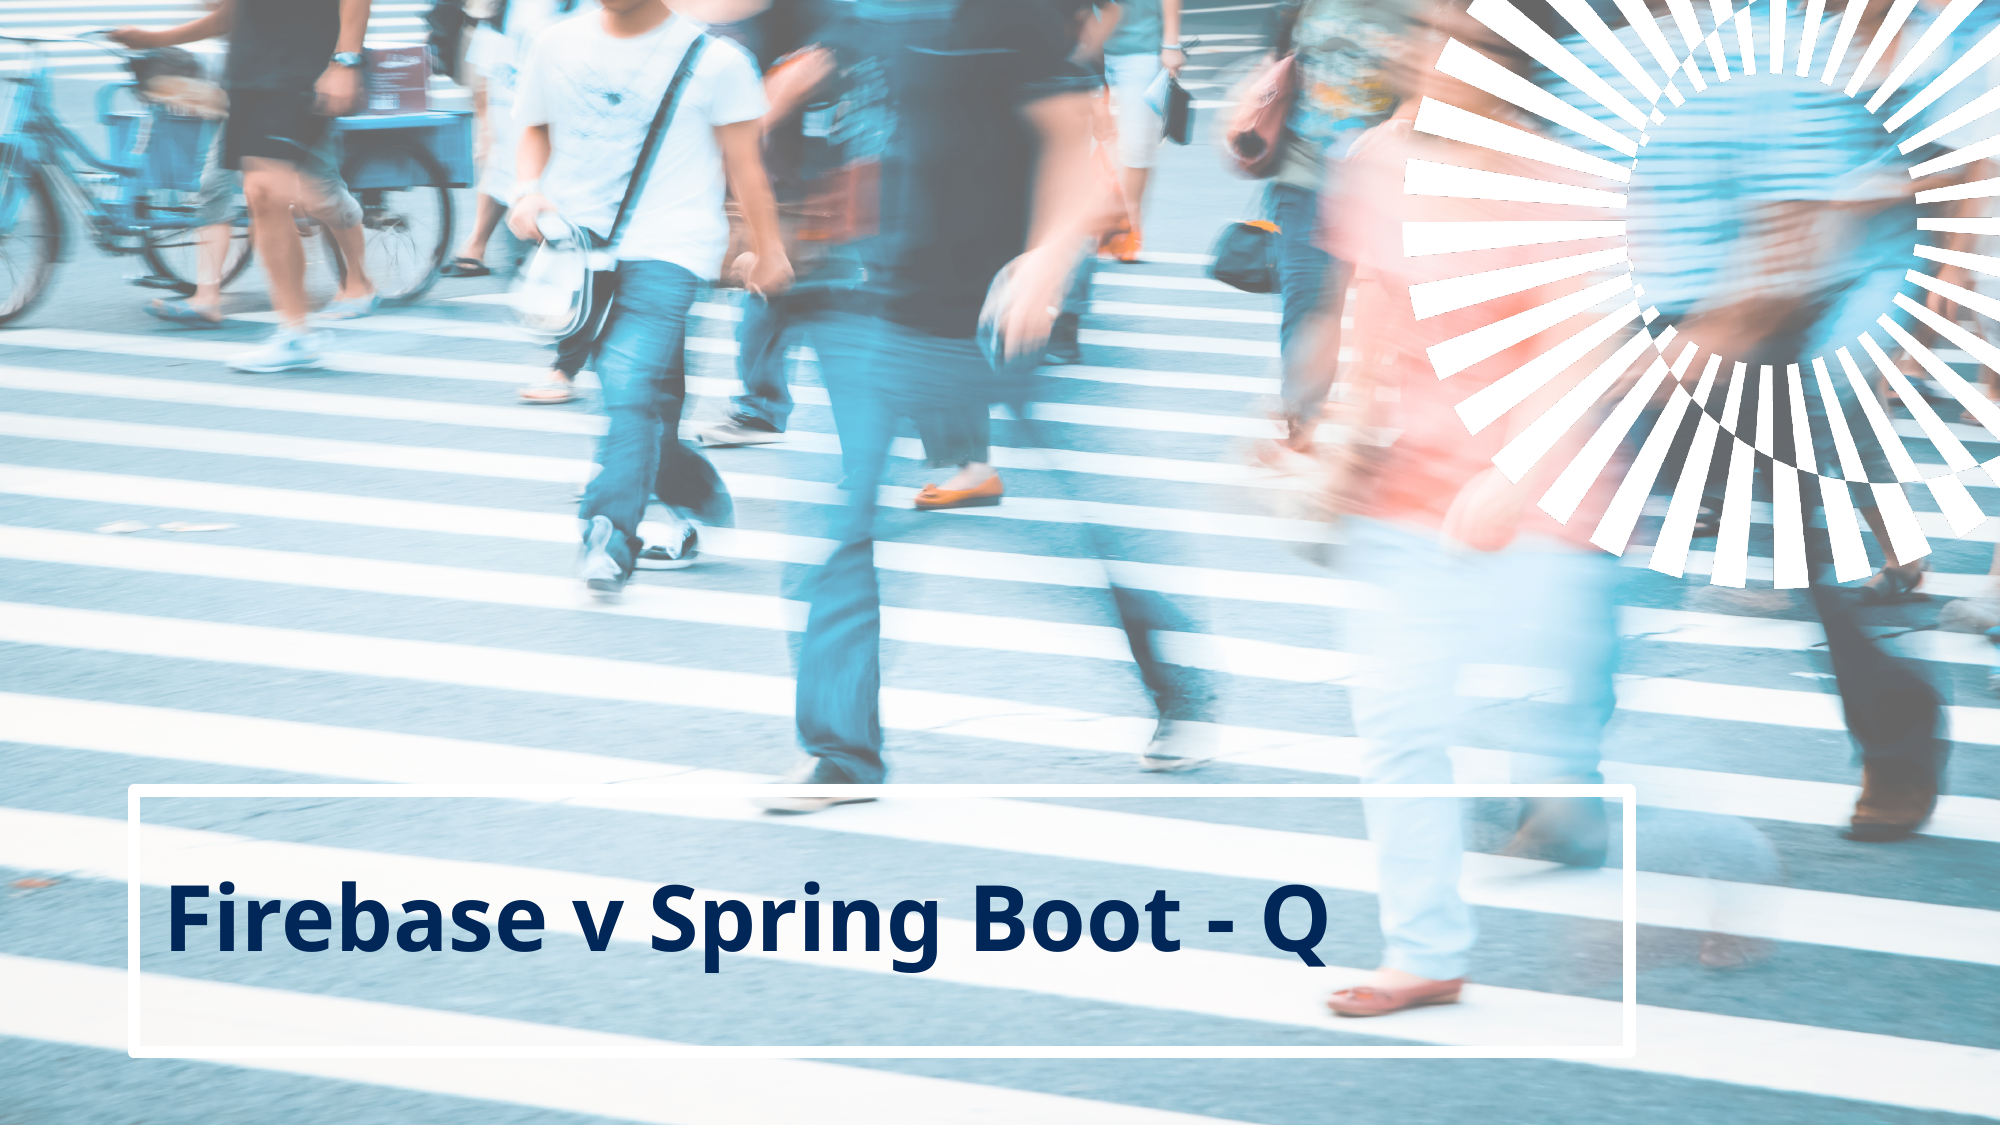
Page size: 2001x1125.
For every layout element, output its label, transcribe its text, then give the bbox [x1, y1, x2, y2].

picture [1402, 0, 2001, 589]
title Firebase v Spring Boot - Q [128, 784, 1636, 1058]
